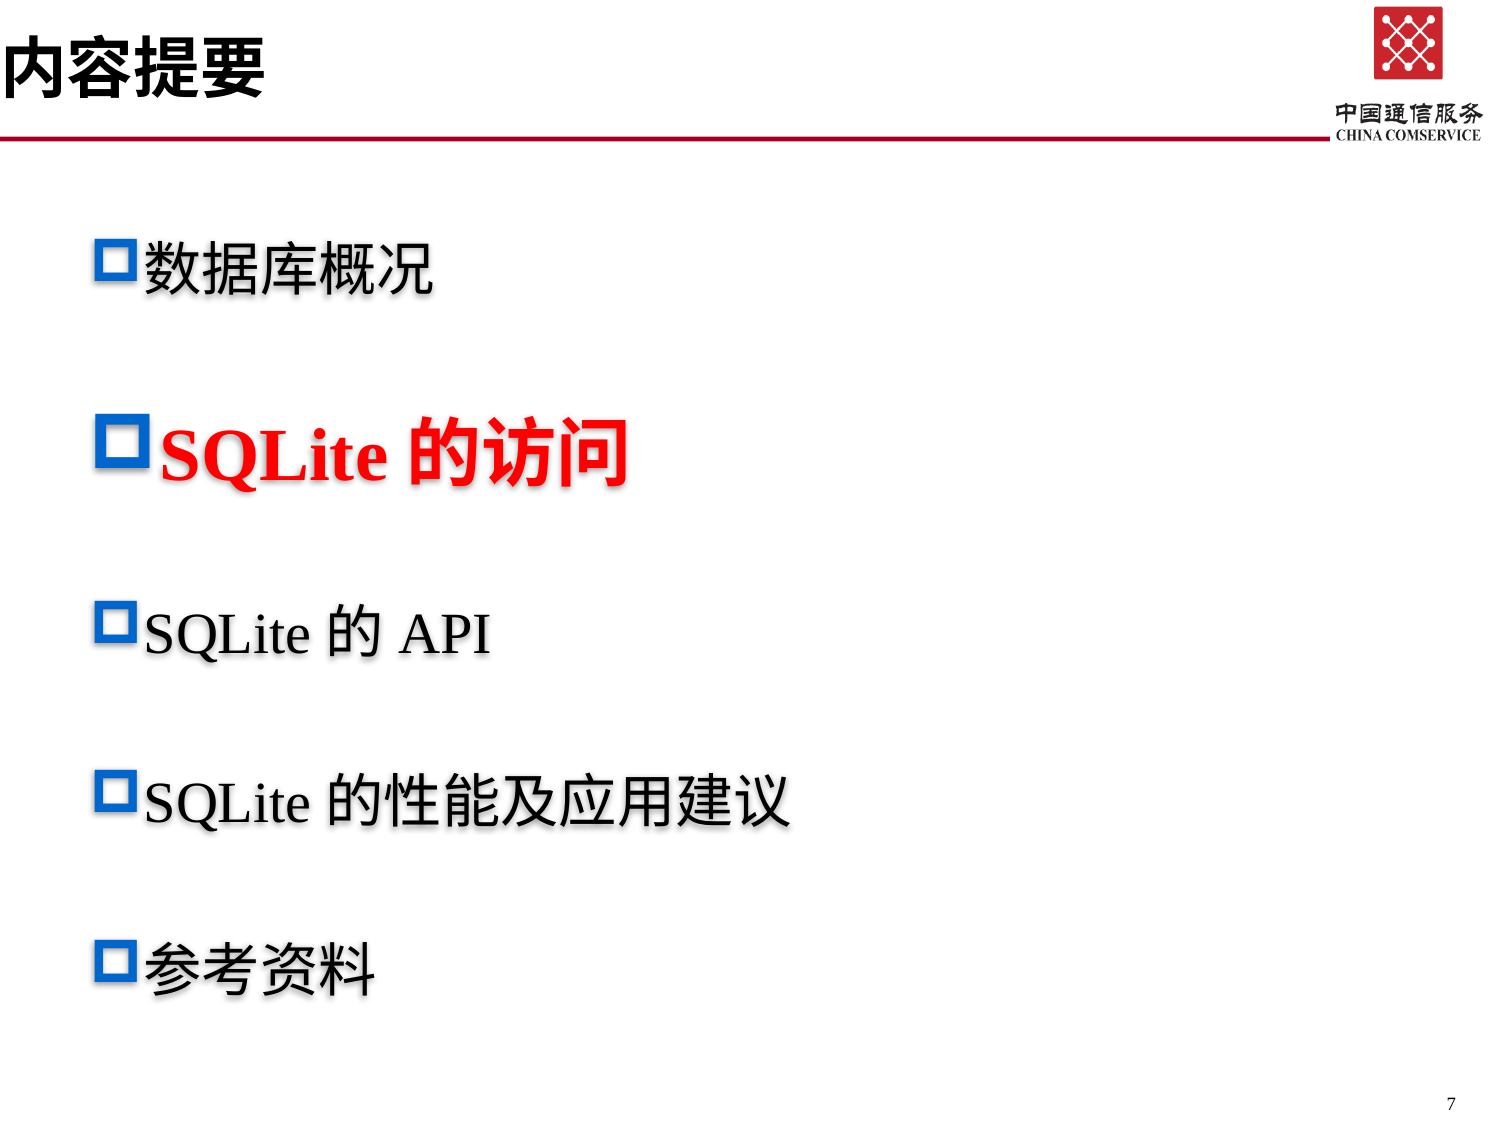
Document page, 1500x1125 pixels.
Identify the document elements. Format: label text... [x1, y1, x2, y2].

title 内容提要 [0, 0, 1500, 139]
text_box 数据库概况 SQLite的访问 SQLite的API SQLite的性能及应用建议 参考资料 [0, 140, 1500, 1125]
